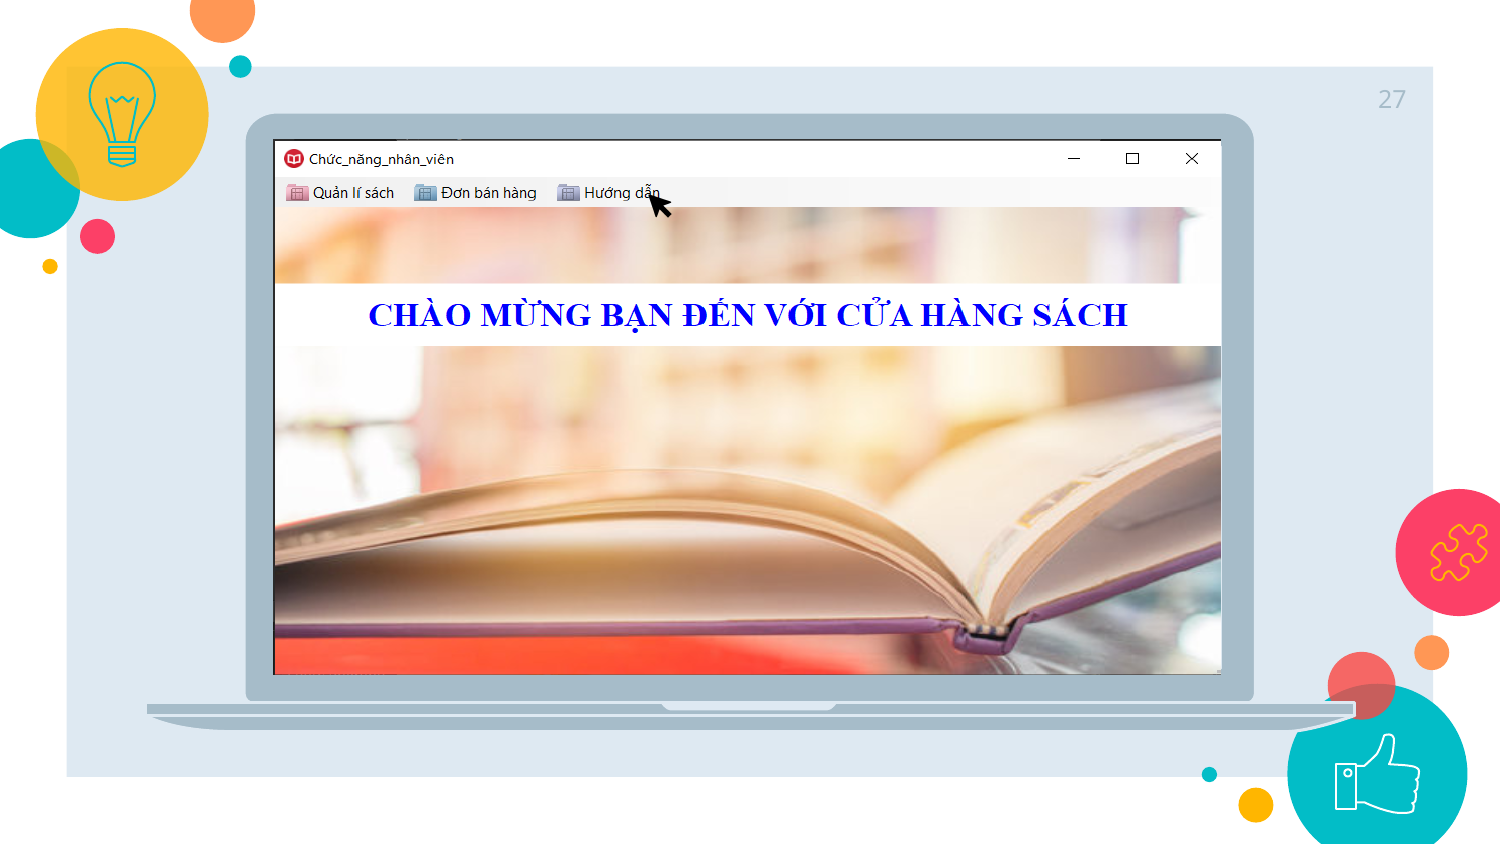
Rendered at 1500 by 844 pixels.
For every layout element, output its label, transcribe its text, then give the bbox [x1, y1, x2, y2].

slide_number 27 [1331, 68, 1422, 134]
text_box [144, 111, 1355, 732]
picture [273, 139, 1221, 676]
